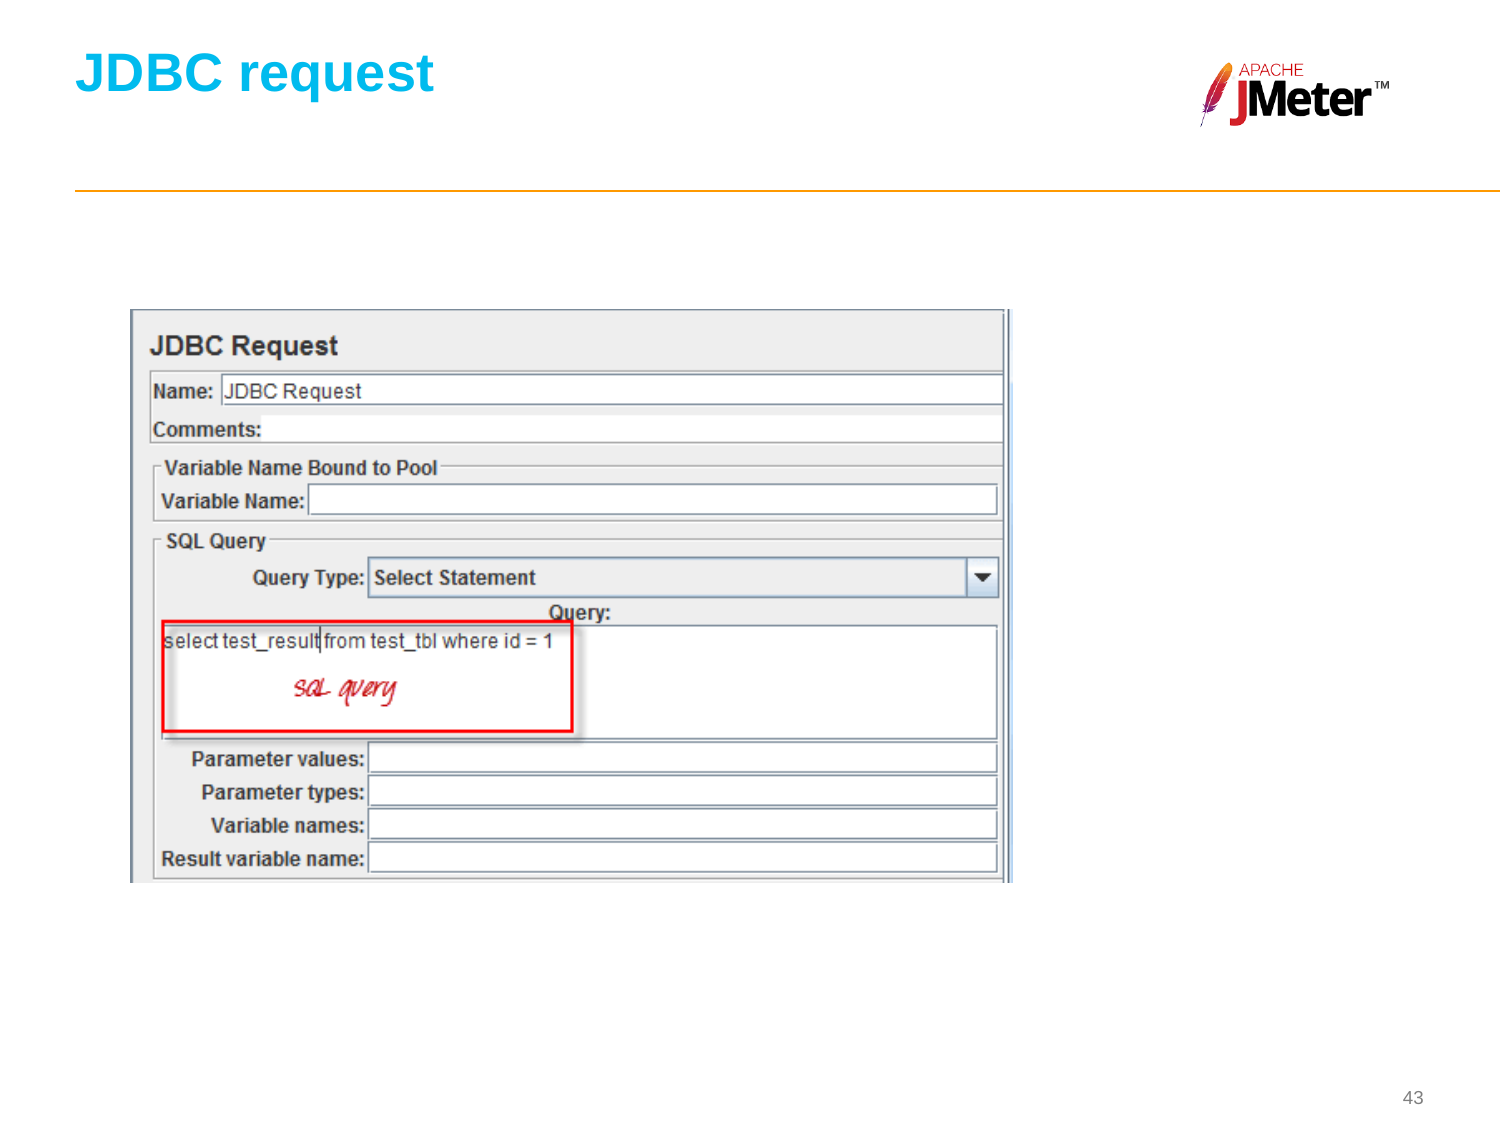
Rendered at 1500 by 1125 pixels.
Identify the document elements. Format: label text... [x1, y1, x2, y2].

picture [130, 309, 1013, 883]
title JDBC request [75, 27, 1422, 157]
